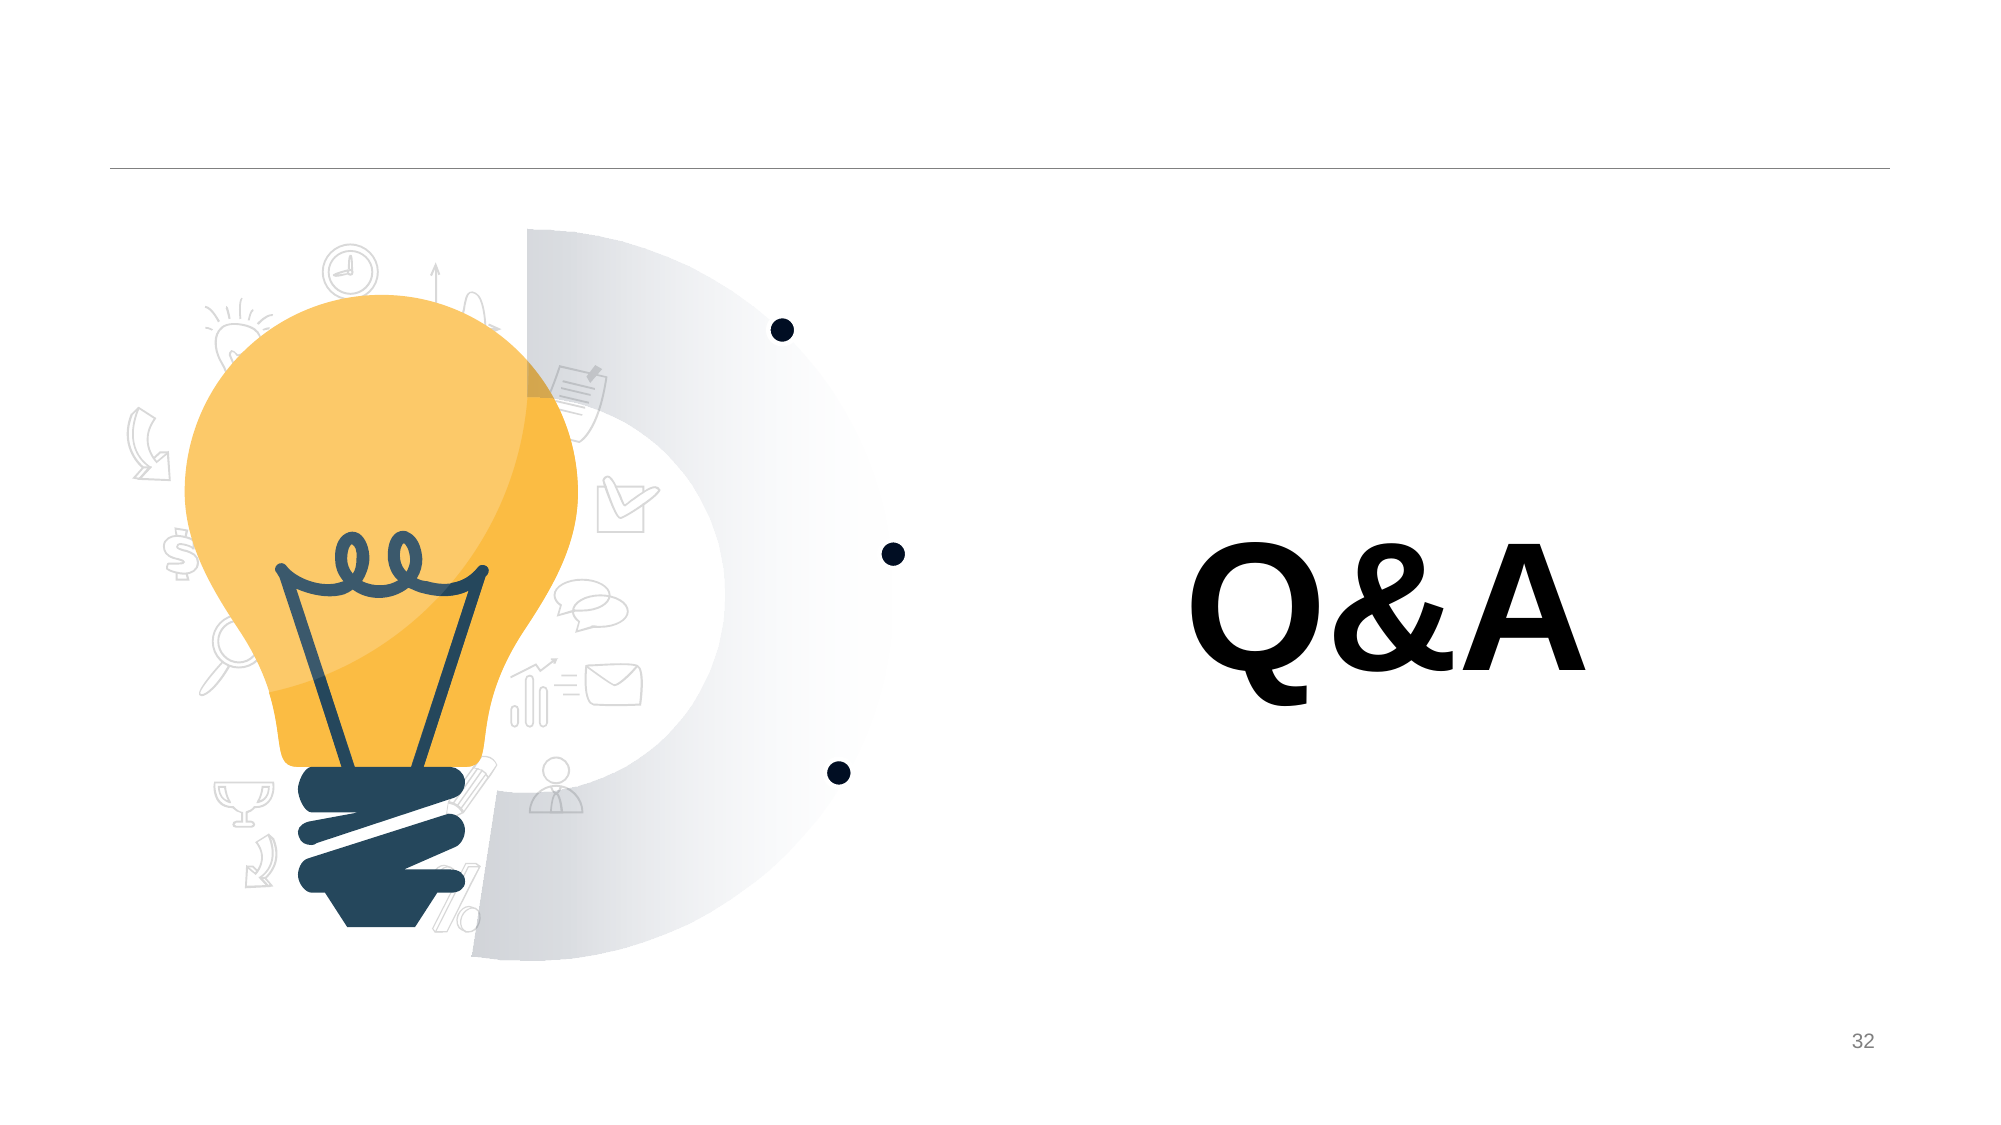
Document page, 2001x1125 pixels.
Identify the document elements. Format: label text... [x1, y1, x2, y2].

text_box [118, 228, 1656, 961]
slide_number 32 [1412, 1023, 1890, 1058]
